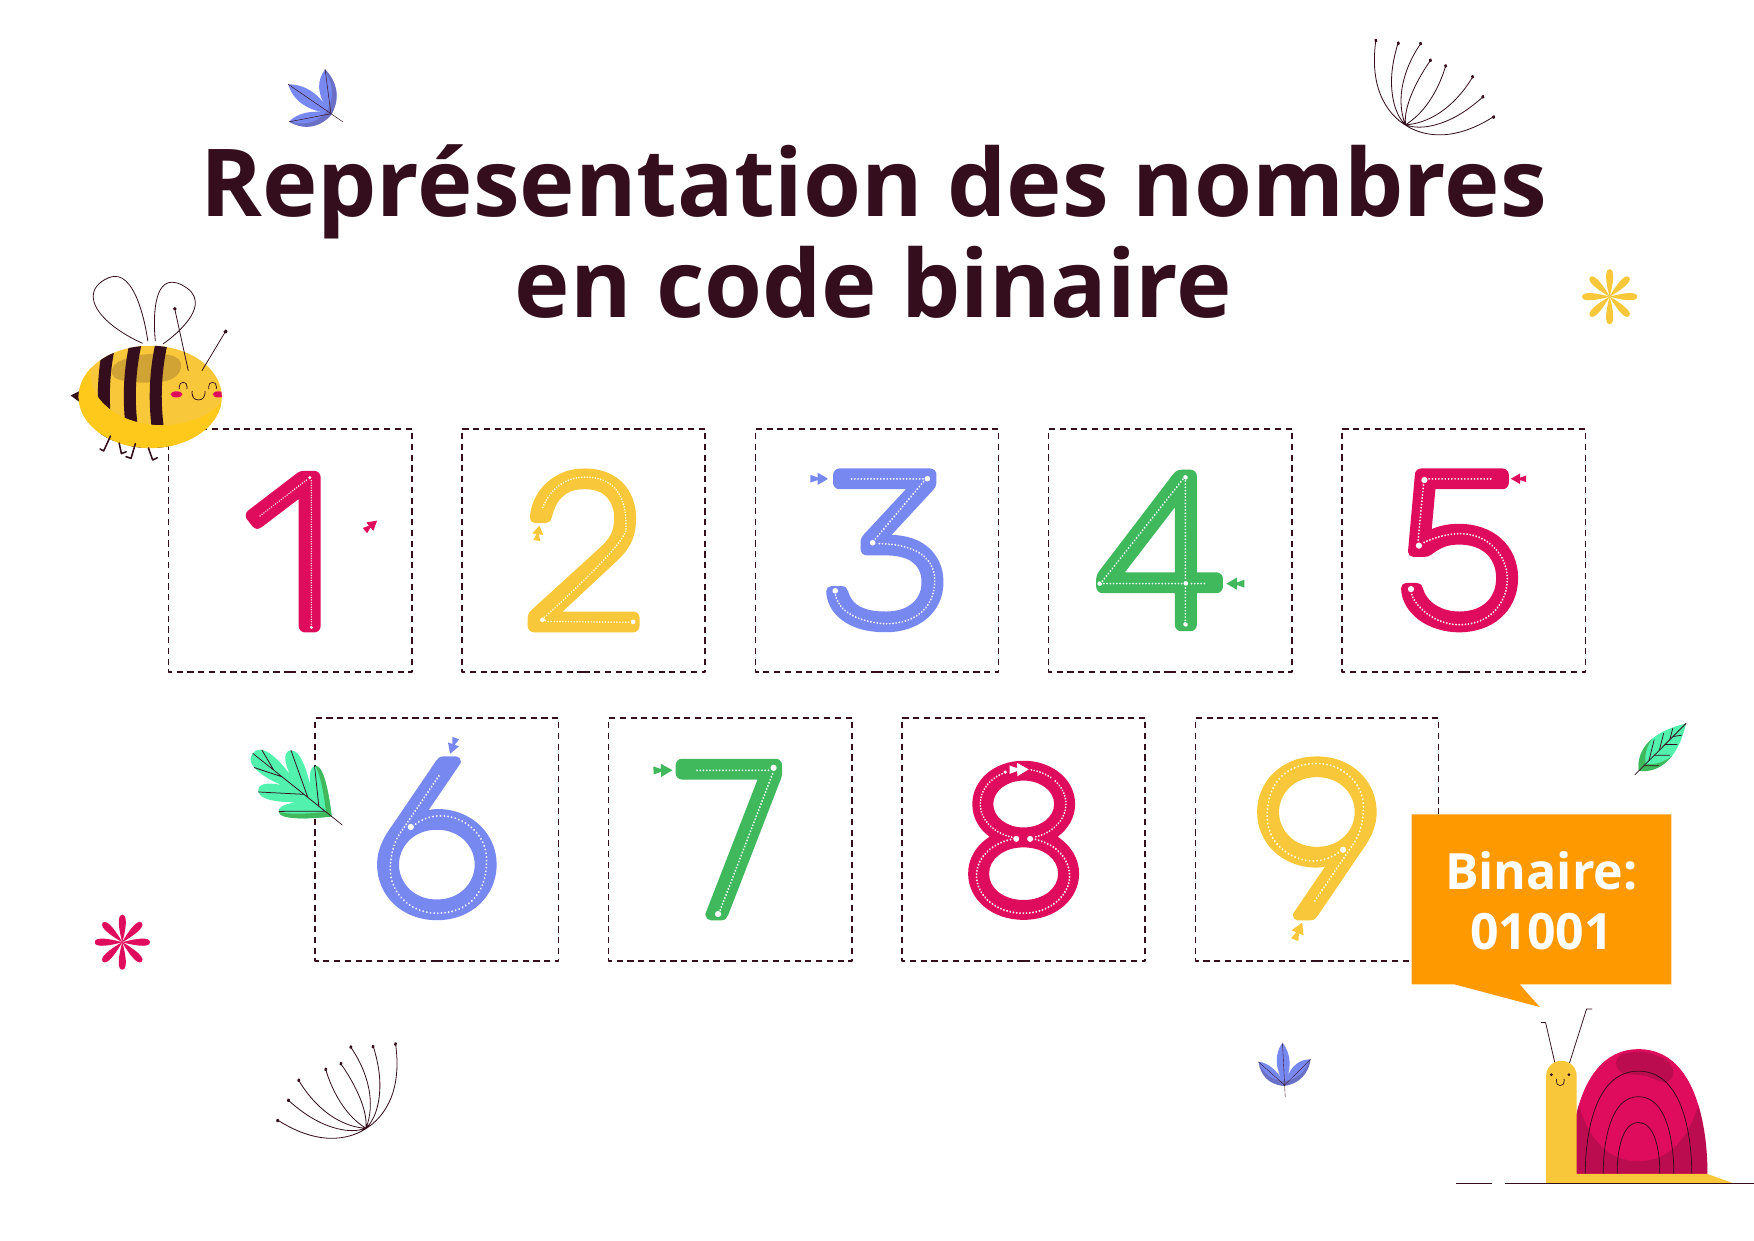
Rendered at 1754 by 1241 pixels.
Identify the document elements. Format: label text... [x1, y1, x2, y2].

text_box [1095, 469, 1245, 632]
text_box [1374, 38, 1496, 136]
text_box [1581, 268, 1638, 325]
text_box [315, 717, 559, 962]
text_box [1540, 1008, 1734, 1182]
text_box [94, 914, 151, 971]
title Représentation des nombres en code binaire [161, 116, 1586, 358]
text_box [901, 717, 1146, 962]
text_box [653, 758, 783, 921]
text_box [1256, 1046, 1312, 1093]
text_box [257, 735, 334, 844]
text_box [245, 470, 378, 633]
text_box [527, 468, 640, 633]
text_box [276, 1042, 398, 1139]
text_box [461, 428, 706, 673]
text_box [168, 428, 412, 673]
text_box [810, 468, 944, 633]
text_box [1048, 428, 1292, 673]
text_box [608, 717, 852, 962]
text_box [755, 428, 999, 673]
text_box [1256, 756, 1377, 942]
text_box Binaire: 01001 [1411, 814, 1672, 1008]
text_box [967, 760, 1080, 921]
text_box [1628, 715, 1681, 780]
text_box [376, 736, 497, 921]
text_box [70, 275, 228, 462]
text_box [1400, 468, 1527, 633]
text_box [1195, 717, 1439, 962]
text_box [281, 74, 350, 131]
text_box [1342, 428, 1586, 673]
